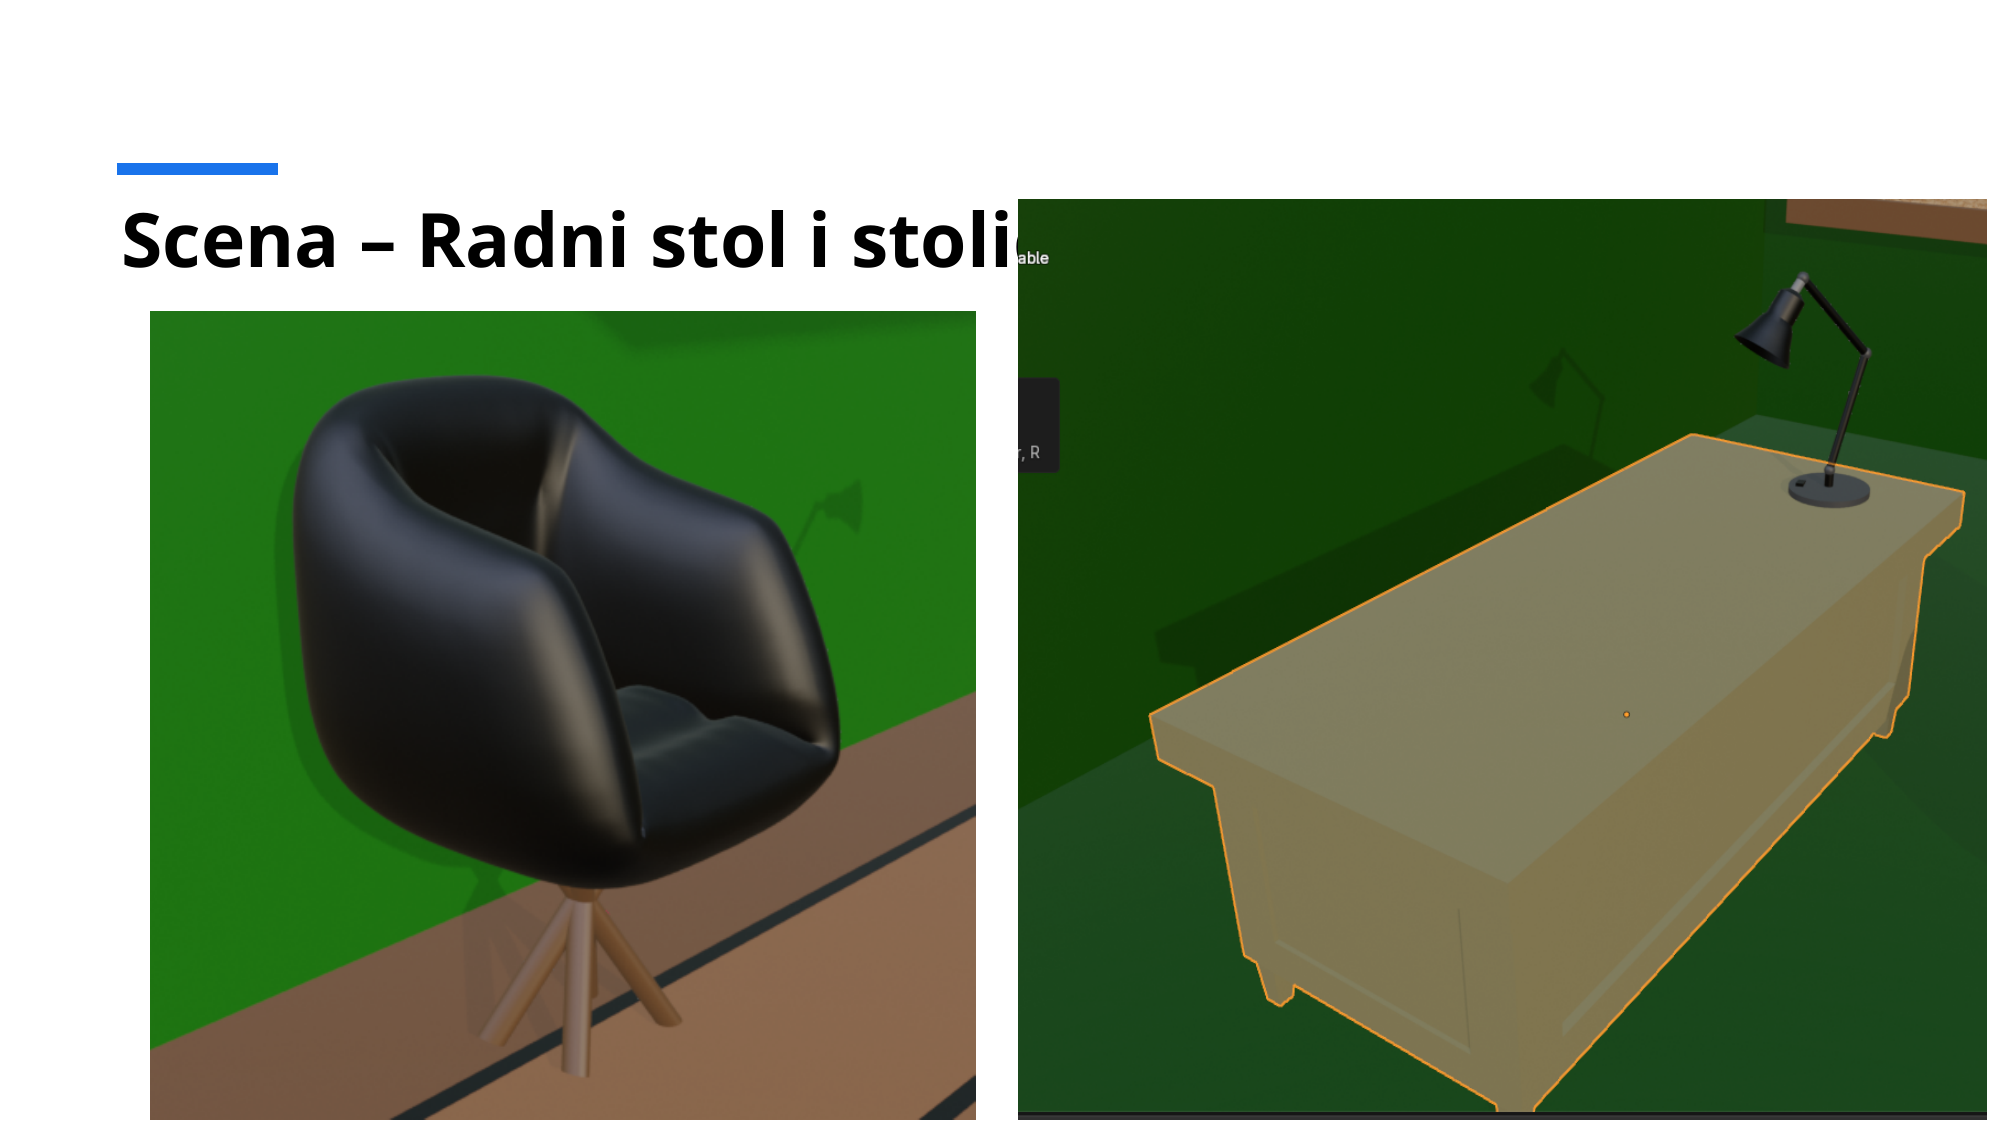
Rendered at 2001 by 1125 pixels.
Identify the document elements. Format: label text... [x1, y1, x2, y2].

picture [150, 311, 976, 1120]
title Scena – Radni stol i stolica [106, 185, 1894, 366]
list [1018, 199, 1987, 1120]
